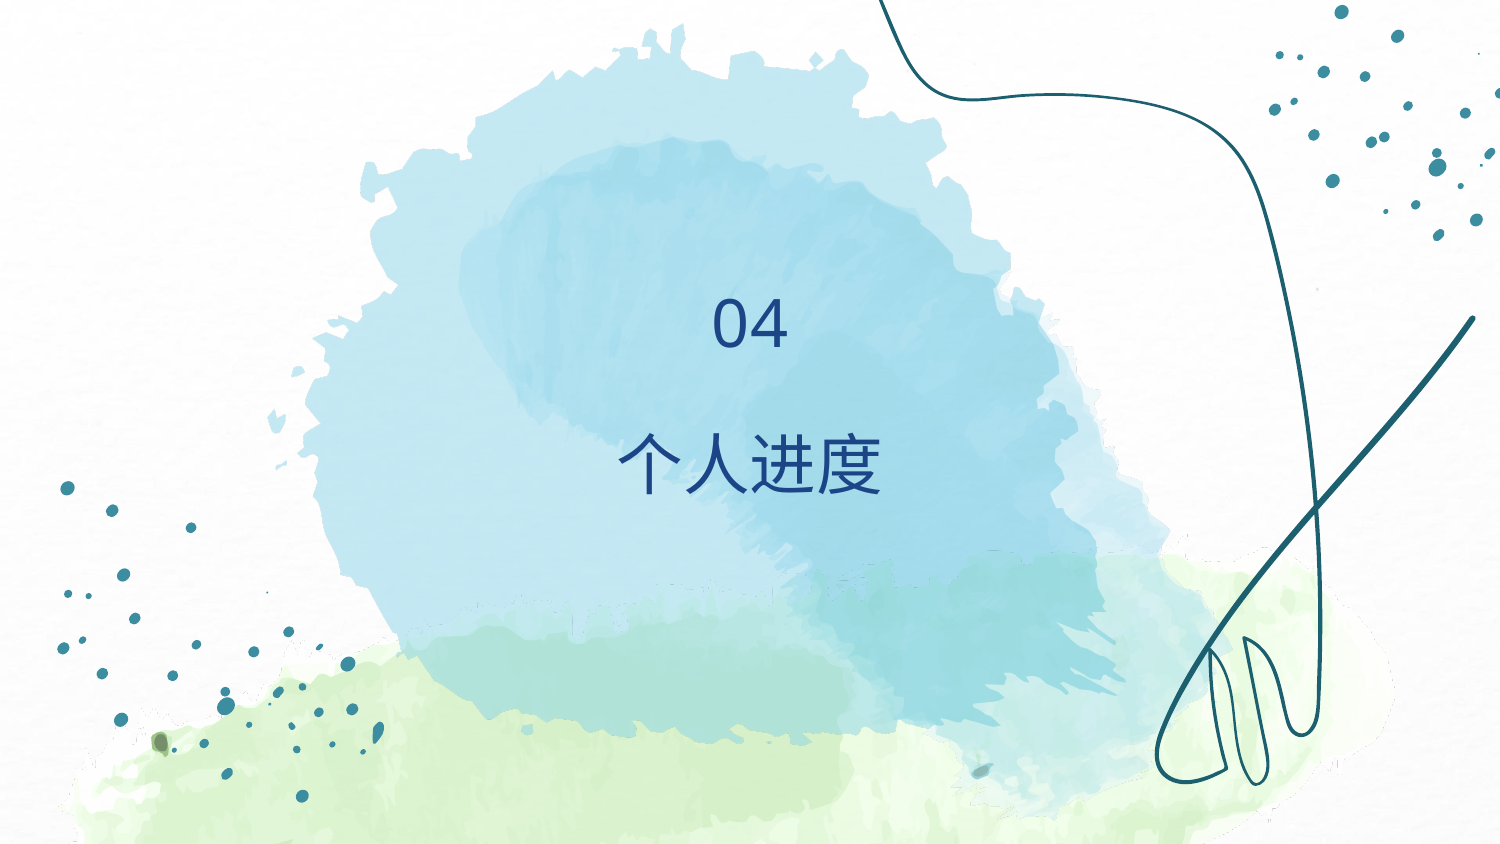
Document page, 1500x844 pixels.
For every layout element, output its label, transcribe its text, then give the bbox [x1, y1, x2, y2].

picture [1159, 653, 1224, 780]
title 个人进度 [434, 398, 1066, 529]
picture [0, 0, 1500, 844]
title 04 [434, 173, 1066, 398]
picture [1211, 516, 1318, 783]
